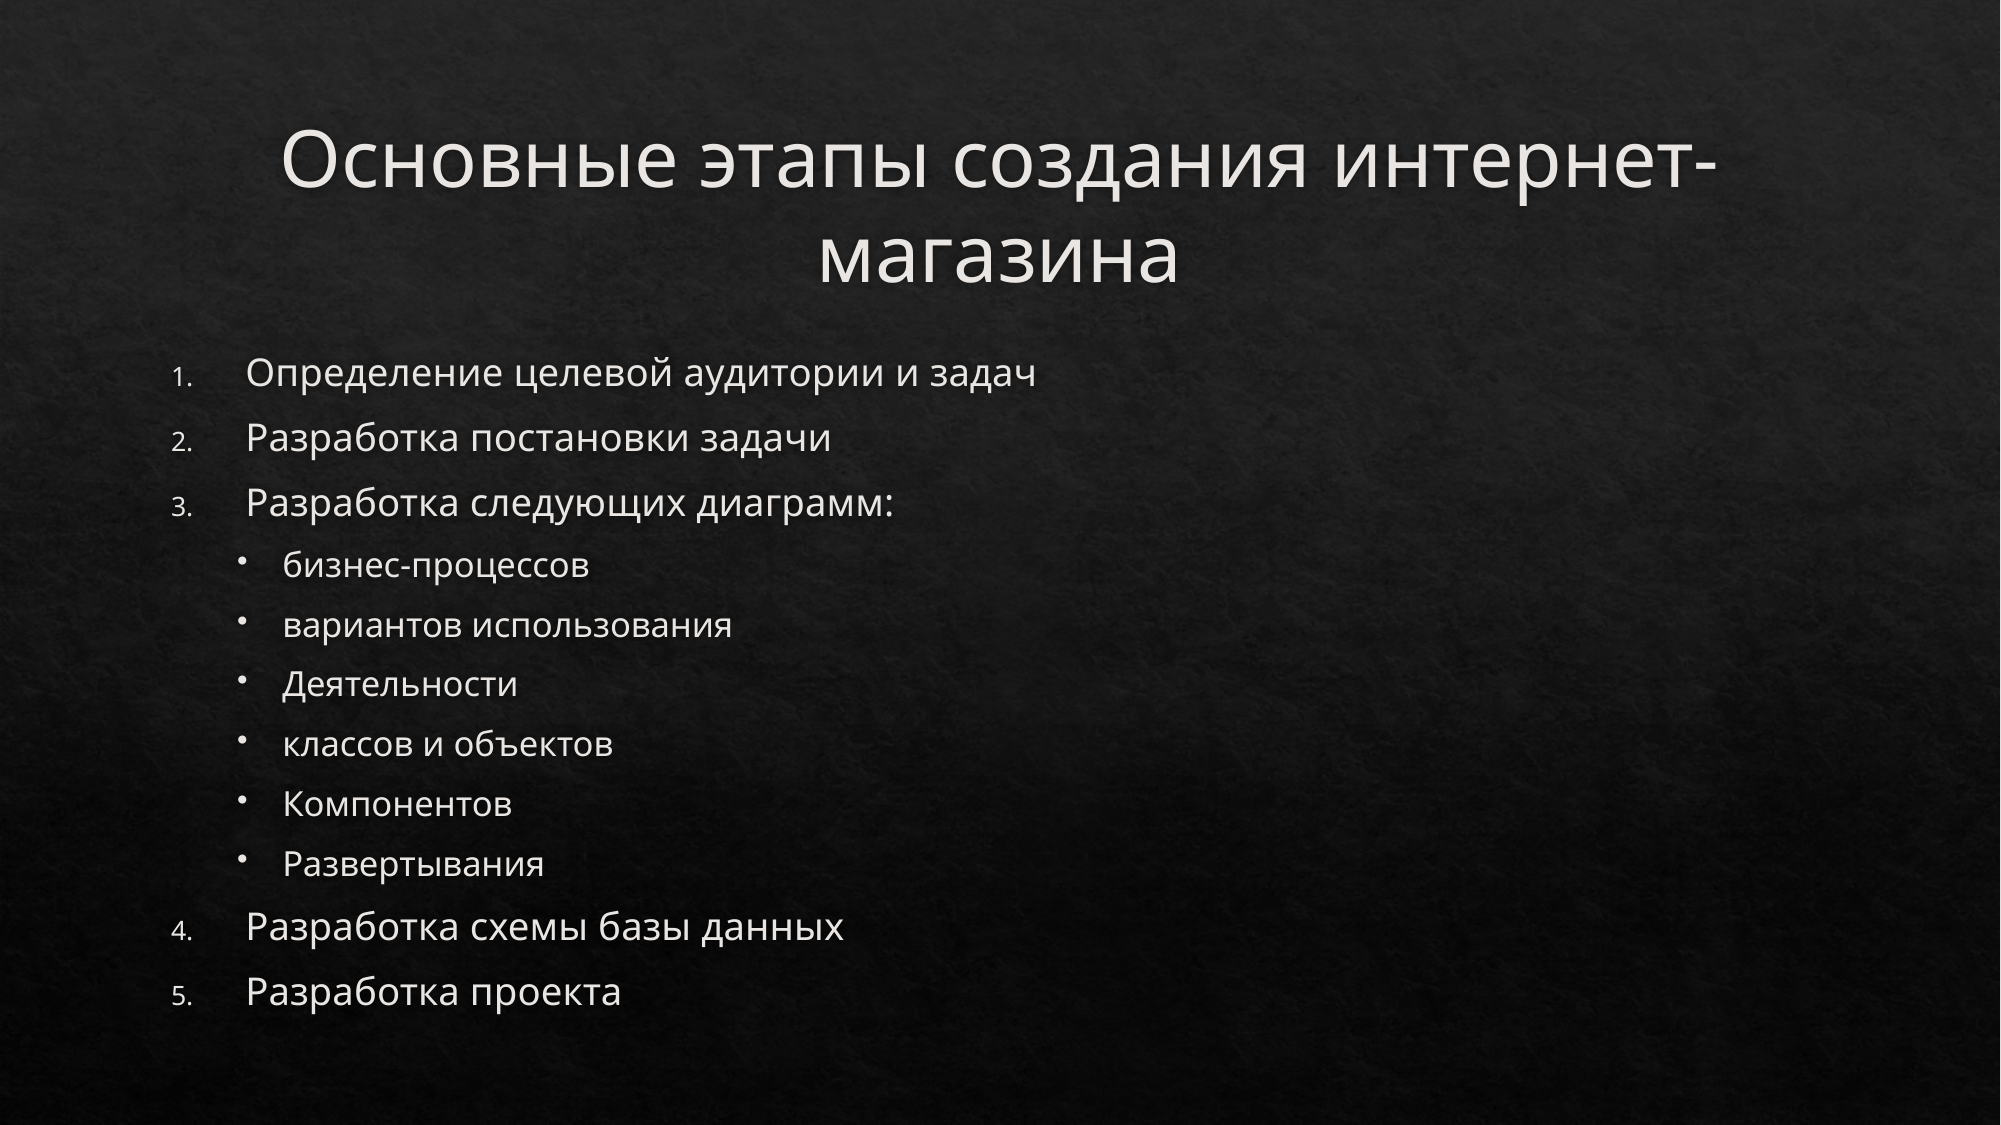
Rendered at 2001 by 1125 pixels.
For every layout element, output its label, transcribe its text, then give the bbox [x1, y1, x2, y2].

list Определение целевой аудитории и задач Разработка постановки задачи Разработка следующих диаграмм: бизнес-процессов вариантов использования Деятельности классов и объектов Компонентов Развертывания Разработка схемы базы данных Разработка проекта [149, 340, 1849, 1025]
title Основные этапы создания интернет-магазина [149, 99, 1849, 307]
